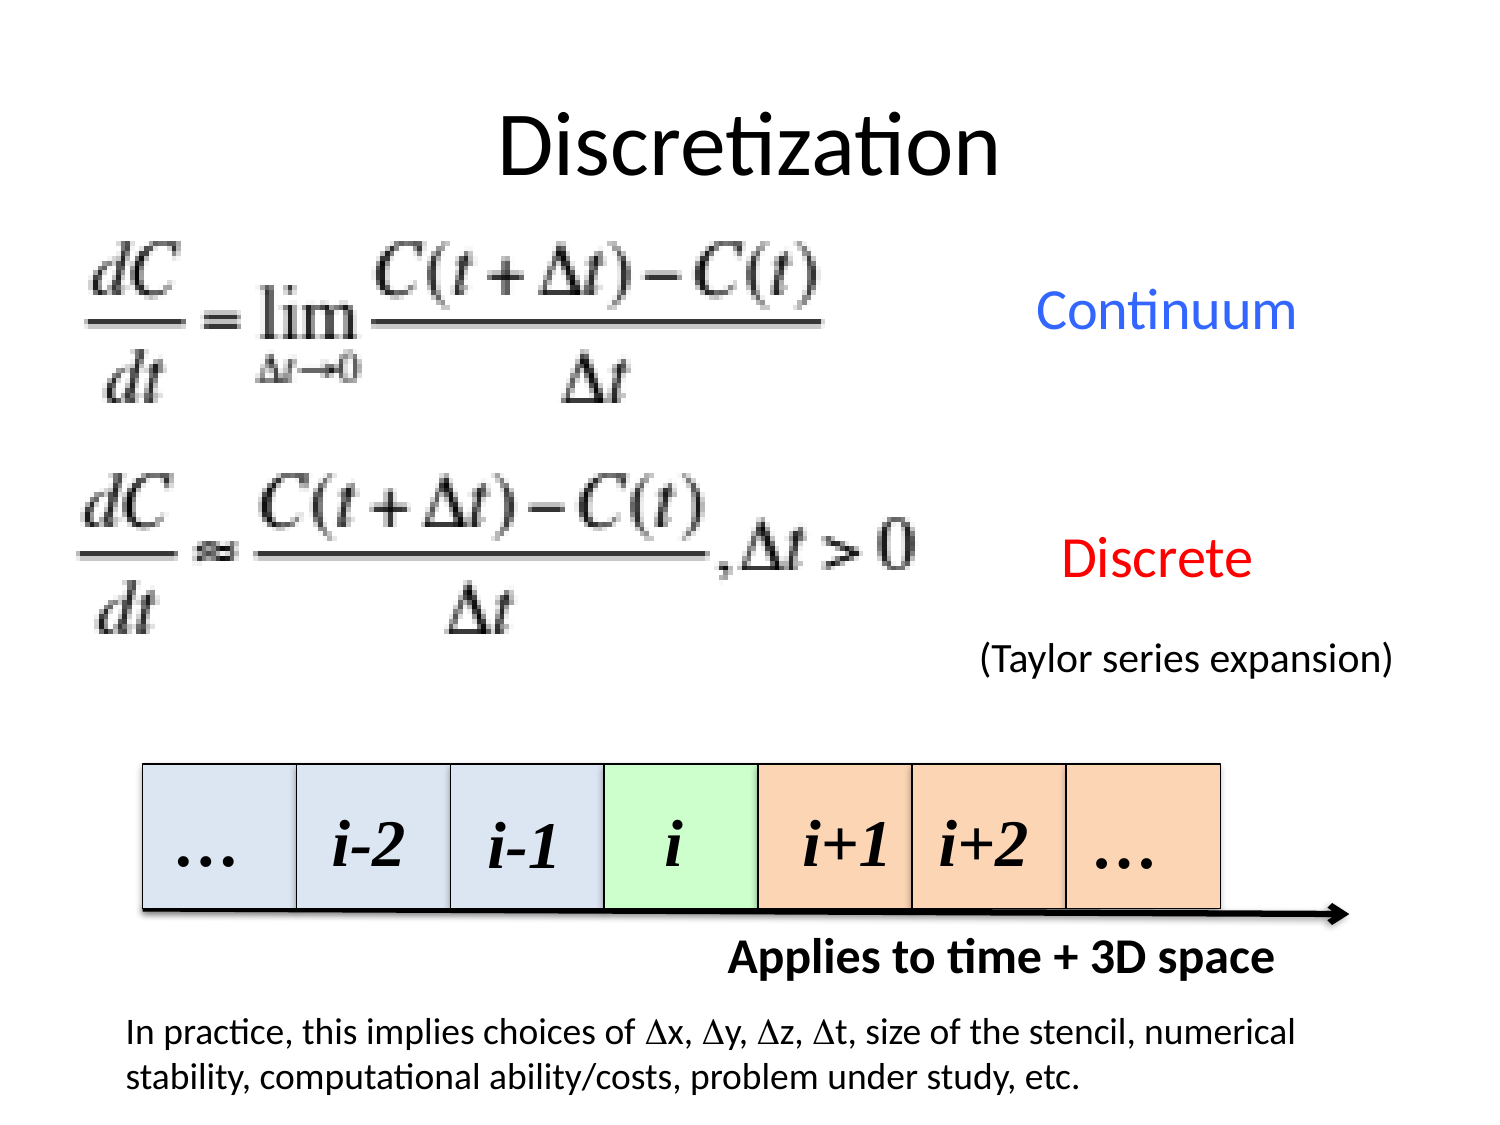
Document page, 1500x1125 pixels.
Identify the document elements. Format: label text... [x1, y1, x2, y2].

text_box i+1 [787, 792, 908, 888]
text_box i-2 [316, 792, 421, 888]
text_box i [649, 792, 698, 888]
text_box [450, 763, 602, 906]
text_box (Taylor series expansion) [964, 623, 1410, 689]
text_box Continuum [1021, 263, 1314, 349]
title Discretization [75, 45, 1425, 233]
text_box Applies to time + 3D space [712, 923, 1291, 991]
text_box i+2 [924, 792, 1044, 888]
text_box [66, 449, 921, 641]
text_box [603, 763, 756, 906]
text_box [296, 763, 449, 906]
text_box Discrete [1046, 511, 1269, 597]
text_box … [160, 792, 257, 888]
text_box … [1078, 794, 1175, 889]
text_box In practice, this implies choices of Dx, Dy, Dz, Dt, size of the stencil, numerical stability, computational ability/costs, problem under study, etc. [110, 999, 1406, 1105]
text_box [142, 763, 295, 907]
text_box [757, 763, 910, 906]
text_box i-1 [472, 794, 577, 889]
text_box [142, 908, 1350, 915]
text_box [74, 217, 830, 409]
text_box [1066, 763, 1221, 906]
text_box [911, 763, 1065, 906]
